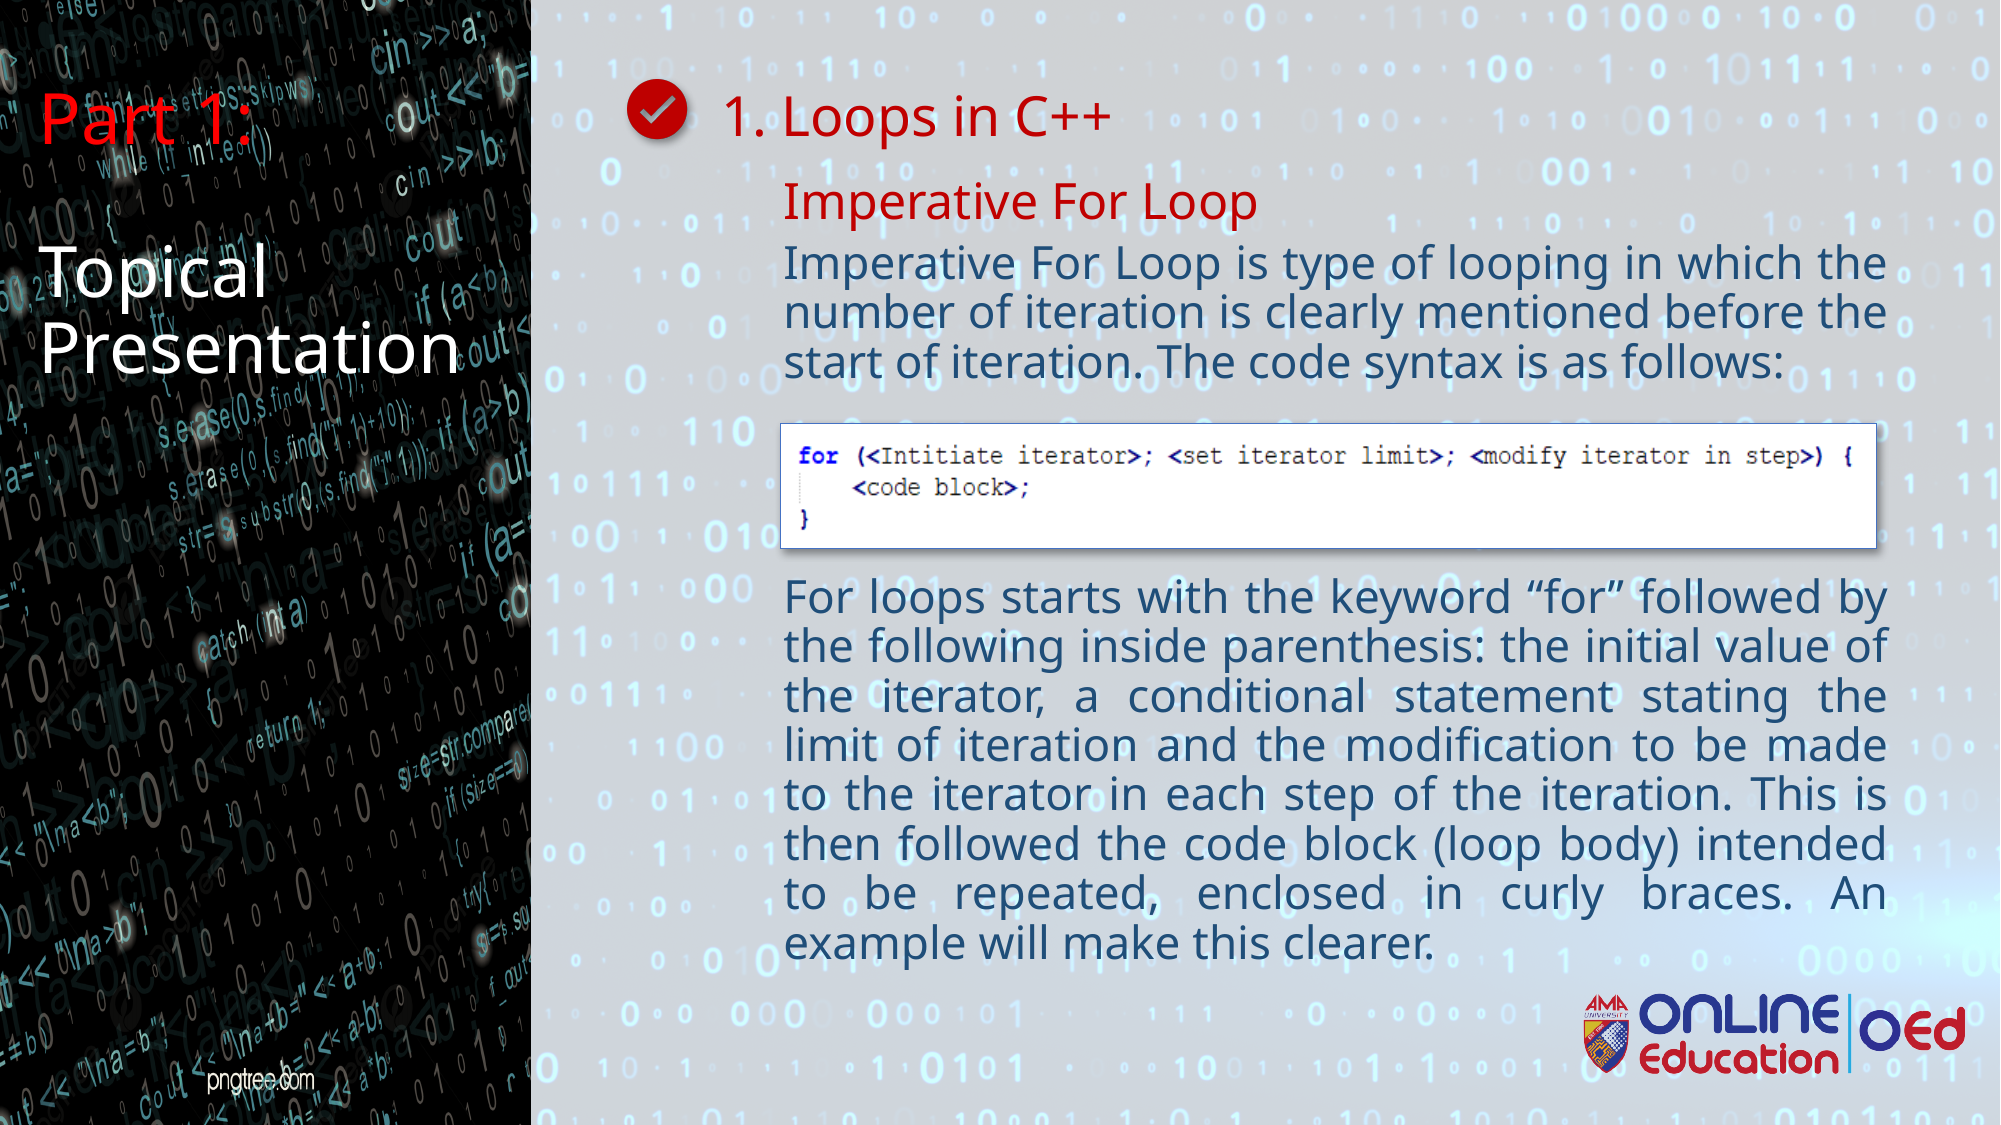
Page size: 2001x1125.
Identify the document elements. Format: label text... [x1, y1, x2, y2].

picture [619, 71, 695, 147]
text_box 1. Loops in C++ [706, 81, 1604, 157]
picture [0, 0, 531, 1125]
text_box Imperative For Loop [768, 162, 1821, 204]
text_box Imperative For Loop is type of looping in which the number of iteration is clearly mentioned before the start of iteration. The code syntax is as follows: [768, 204, 1904, 396]
picture [779, 423, 1877, 549]
text_box For loops starts with the keyword “for” followed by the following inside parenthesis: the initial value of the iterator, a conditional statement stating the limit of iteration and the modification to be made to the iterator in each step of the iteration. This is then followed the code block (loop body) intended to be repeated, enclosed in curly braces. An example will make this clearer. [768, 539, 1904, 977]
picture [1573, 976, 1978, 1093]
